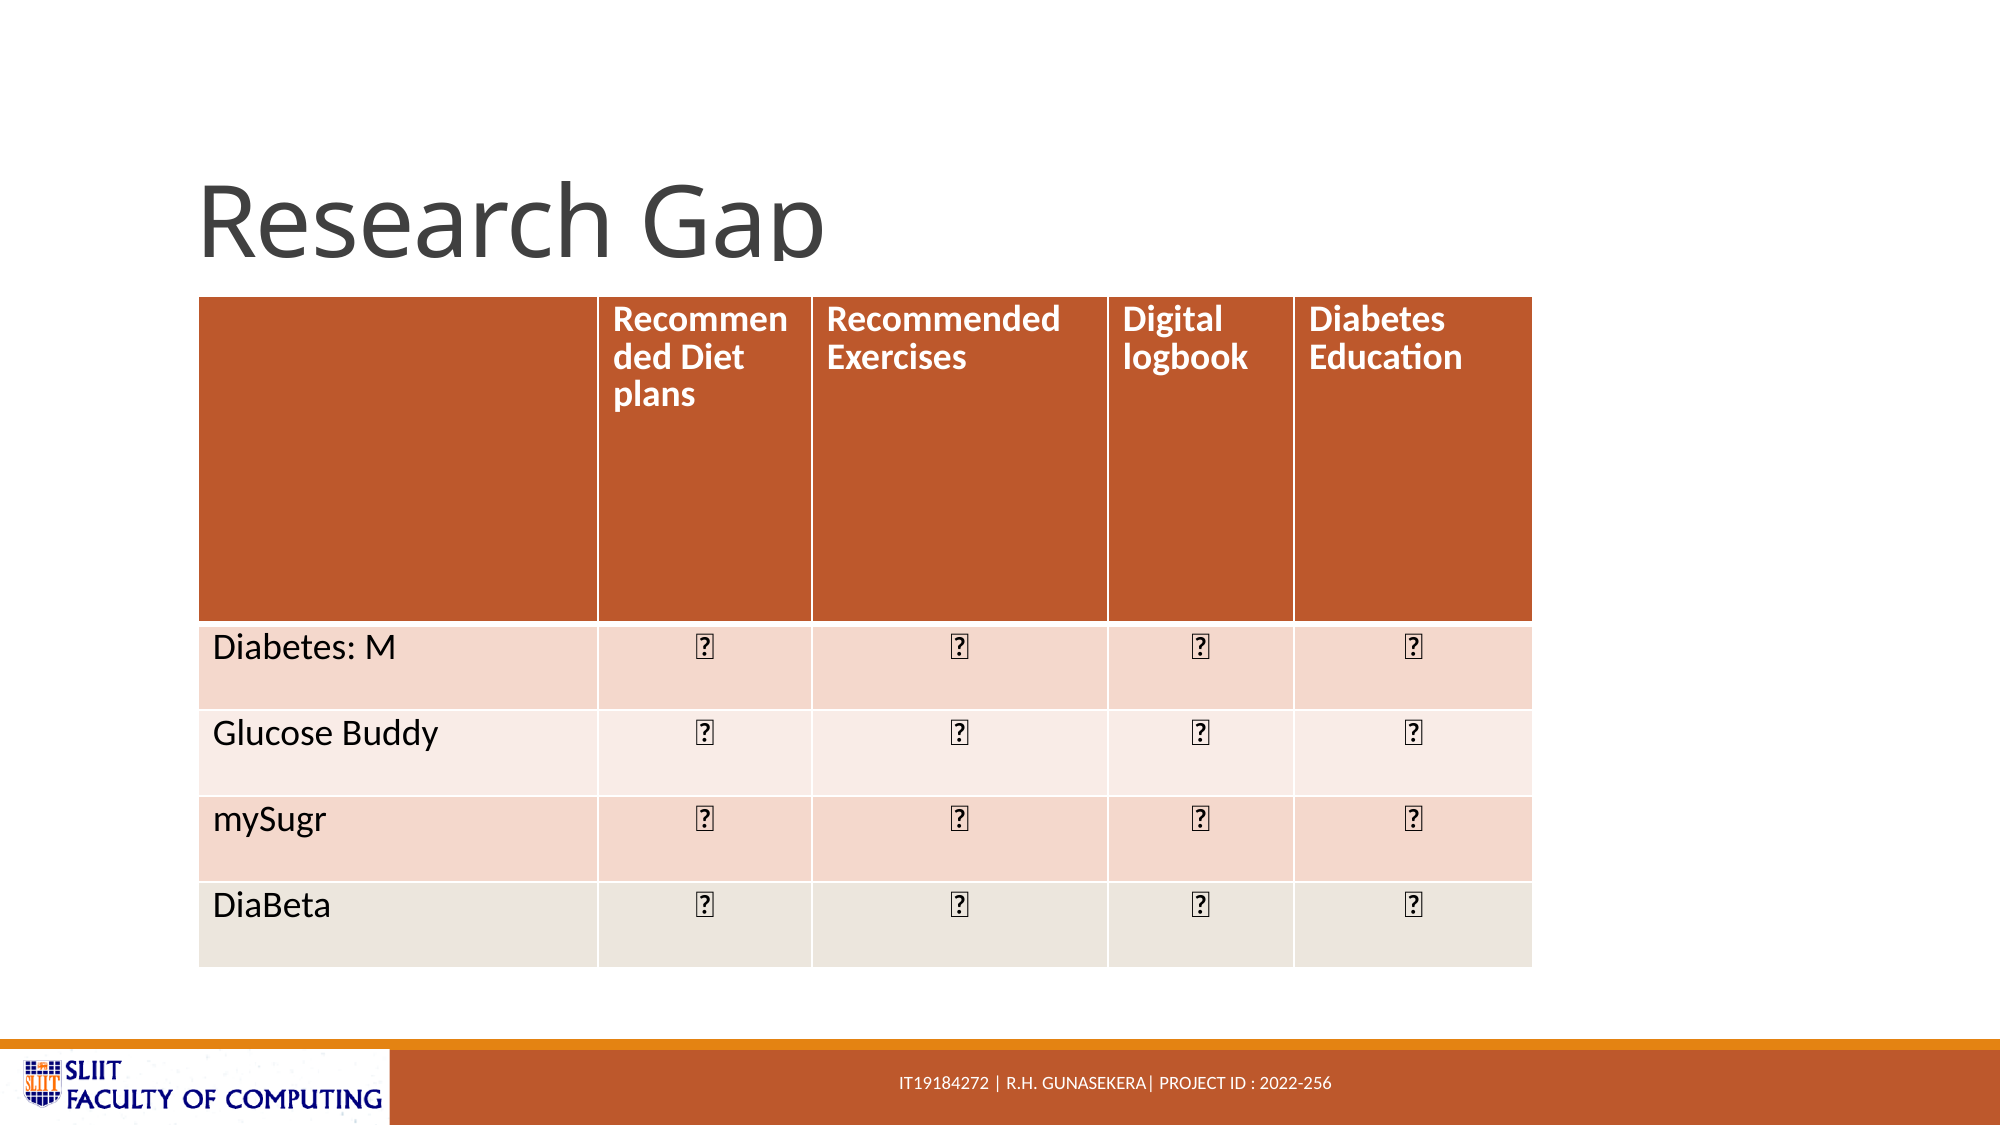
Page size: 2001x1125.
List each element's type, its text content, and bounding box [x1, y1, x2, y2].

table_cell Glucose Buddy [199, 711, 597, 795]
footer IT19184272 | R.H. Gunasekera| Project ID : 2022-256 [393, 1049, 1838, 1114]
table_cell ✅ [599, 883, 811, 967]
table_header Recommended Diet plans [599, 297, 811, 621]
table_cell ❌ [813, 627, 1107, 709]
table_header Digital logbook [1109, 297, 1293, 621]
table_header [199, 297, 597, 621]
table_cell ✅ [813, 883, 1107, 967]
table_cell ❌ [599, 711, 811, 795]
table_cell ✅ [1109, 627, 1293, 709]
table_cell mySugr [199, 797, 597, 881]
table_cell ✅ [599, 627, 811, 709]
table_cell ❌ [599, 797, 811, 881]
text_box [164, 261, 1846, 356]
table_cell ❌ [1295, 797, 1532, 881]
table_header Recommended Exercises [813, 297, 1107, 621]
table_cell ✅ [1295, 627, 1532, 709]
table_cell ✅ [1295, 883, 1532, 967]
table_cell ❌ [813, 711, 1107, 795]
table_header Diabetes Education [1295, 297, 1532, 621]
picture [0, 1049, 390, 1125]
table_cell ✅ [1109, 711, 1293, 795]
table_cell ✅ [1109, 797, 1293, 881]
table_cell ❌ [1295, 711, 1532, 795]
title Research Gap [180, 47, 1830, 261]
table_cell DiaBeta [199, 883, 597, 967]
table_cell Diabetes: M [199, 627, 597, 709]
table_cell ❌ [813, 797, 1107, 881]
table_cell ✅ [1109, 883, 1293, 967]
